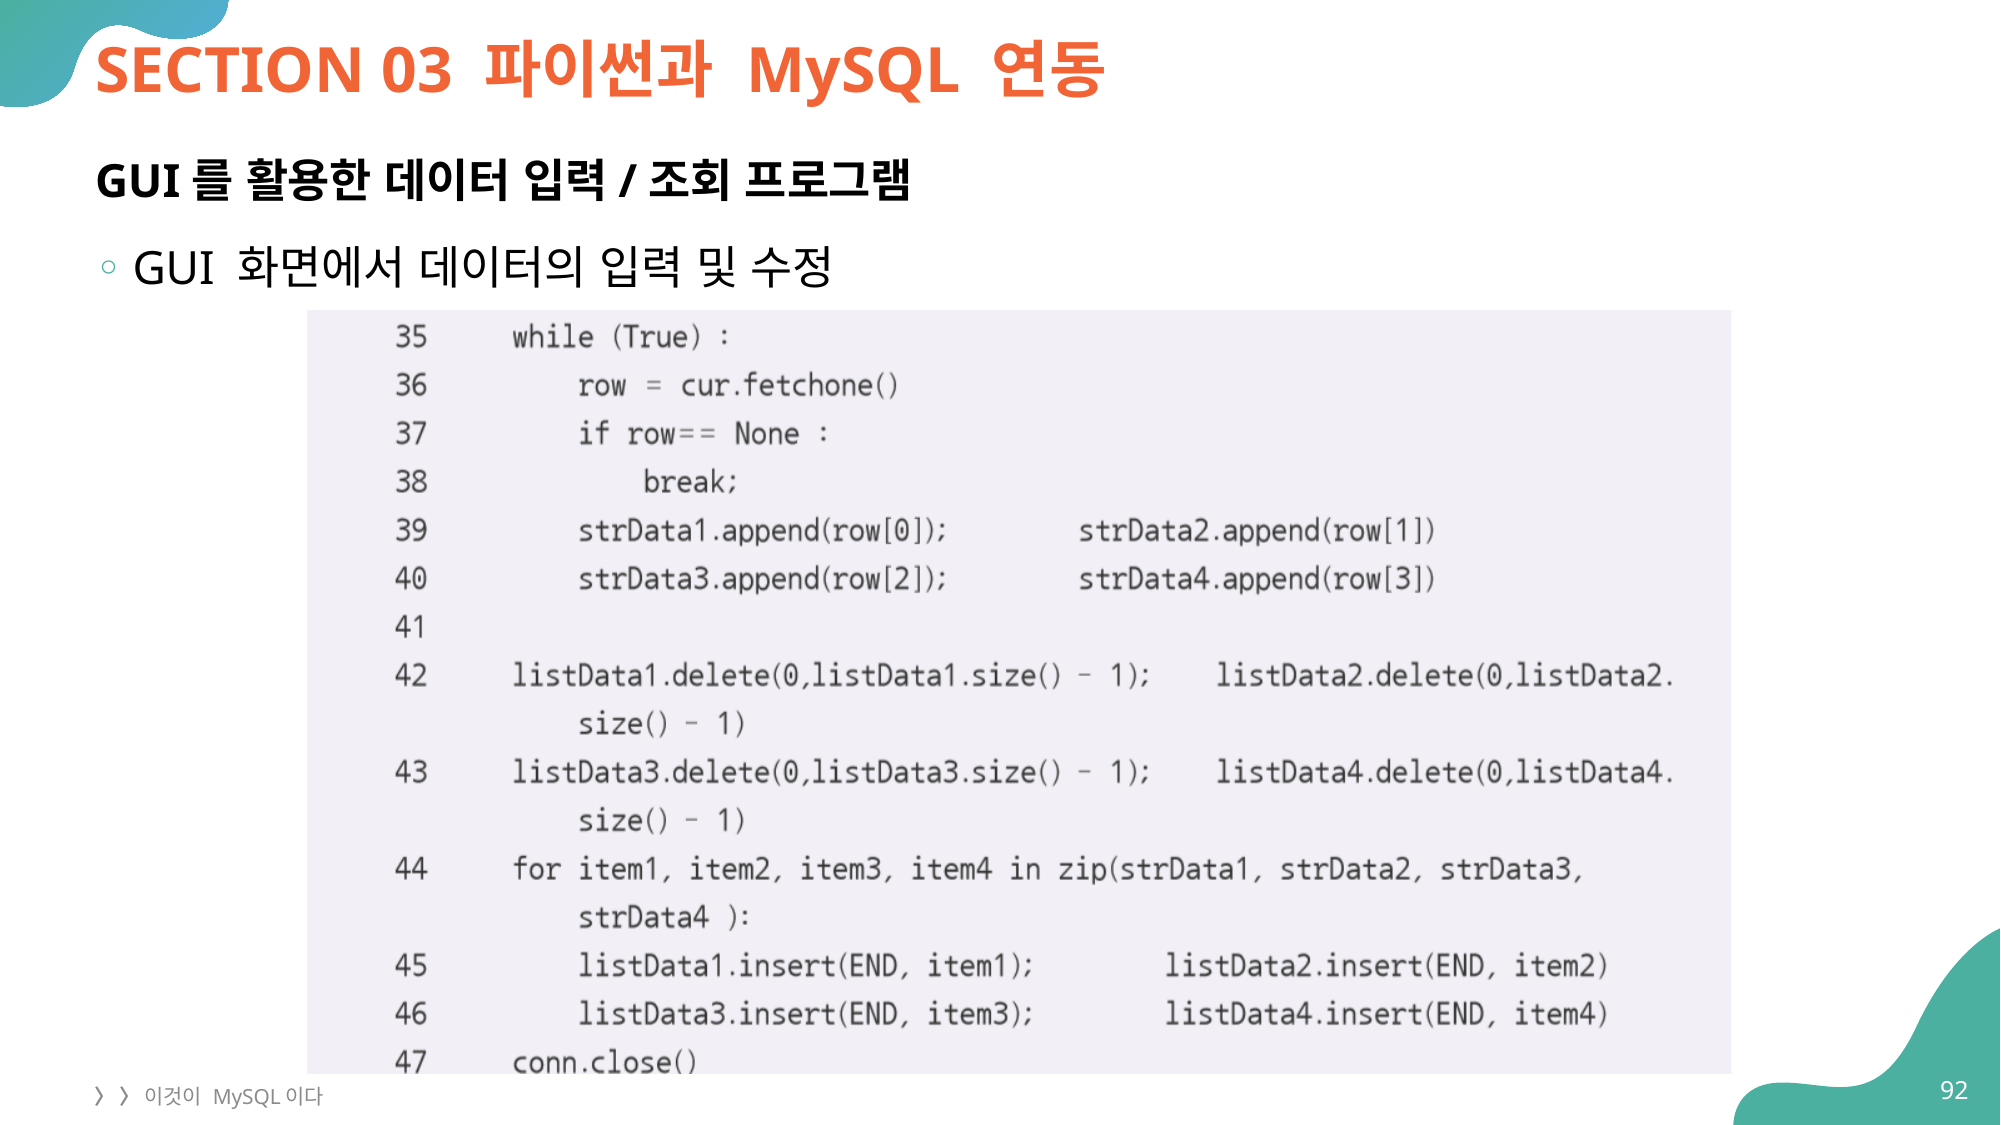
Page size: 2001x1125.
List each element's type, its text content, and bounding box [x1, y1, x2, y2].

title SECTION 03 파이썬과 MySQL 연동 [79, 17, 1931, 128]
list GUI를 활용한 데이터 입력/조회 프로그램 GUI 화면에서 데이터의 입력 및 수정 [79, 133, 1931, 1062]
footer 〉 〉 이것이 MySQL이다 [79, 1078, 755, 1114]
picture [302, 310, 1738, 1074]
slide_number 92 [1917, 1061, 1984, 1122]
